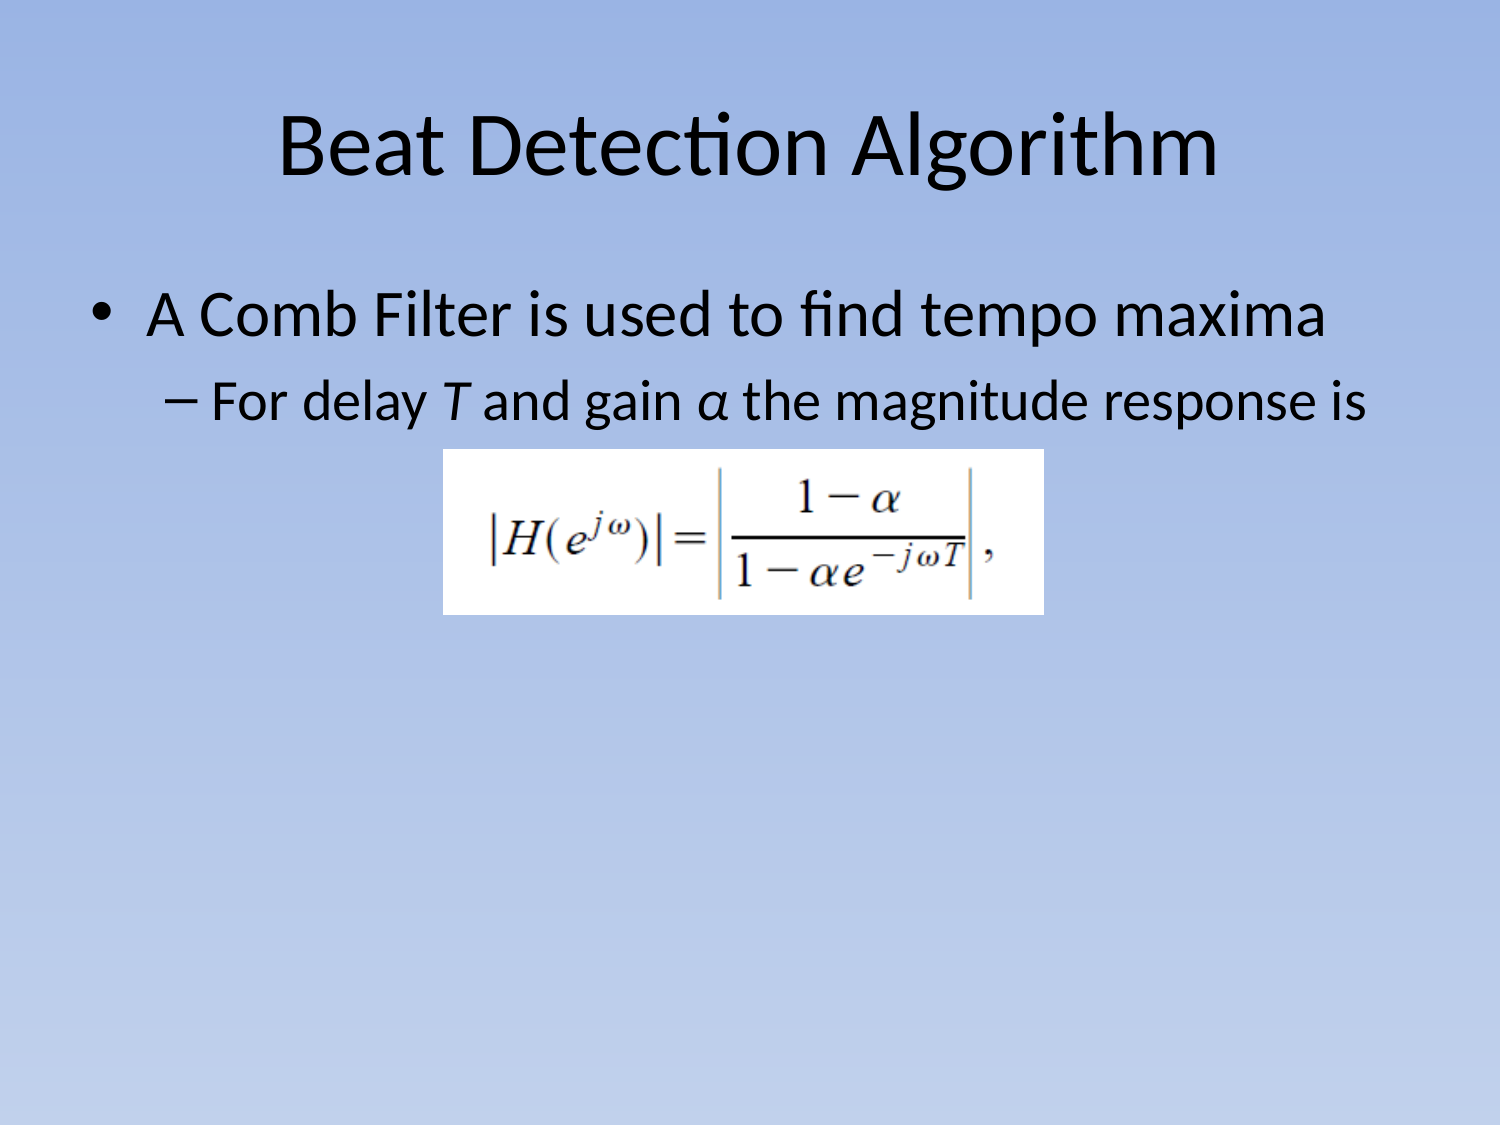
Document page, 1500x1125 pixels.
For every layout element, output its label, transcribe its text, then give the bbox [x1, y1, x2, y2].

list A Comb Filter is used to find tempo maxima For delay T and gain α the magnitude response is [75, 262, 1425, 1005]
picture [443, 449, 1044, 616]
title Beat Detection Algorithm [75, 45, 1425, 233]
